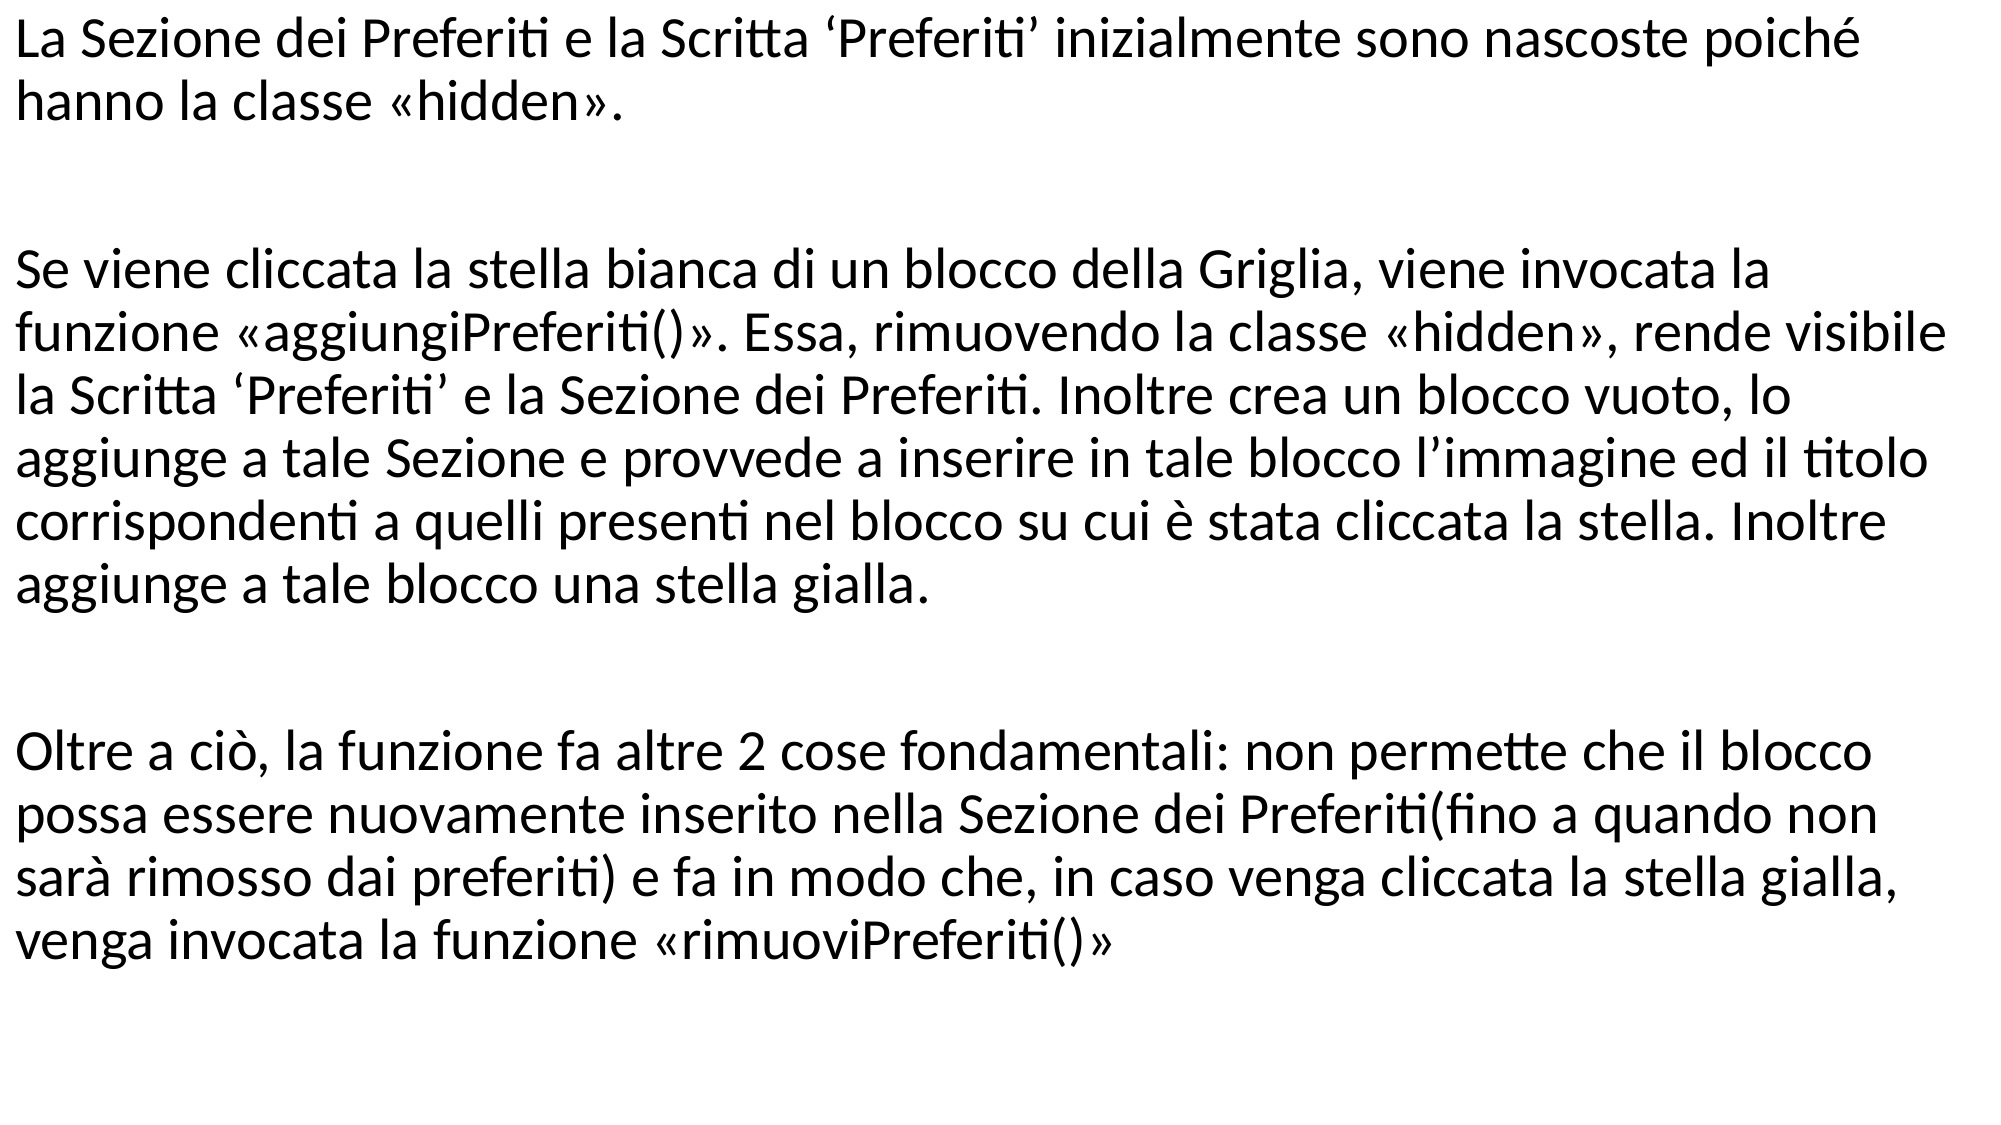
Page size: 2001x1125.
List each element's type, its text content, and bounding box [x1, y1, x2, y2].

list La Sezione dei Preferiti e la Scritta ‘Preferiti’ inizialmente sono nascoste poiché hanno la classe «hidden». Se viene cliccata la stella bianca di un blocco della Griglia, viene invocata la funzione «aggiungiPreferiti()». Essa, rimuovendo la classe «hidden», rende visibile la Scritta ‘Preferiti’ e la Sezione dei Preferiti. Inoltre crea un blocco vuoto, lo aggiunge a tale Sezione e provvede a inserire in tale blocco l’immagine ed il titolo corrispondenti a quelli presenti nel blocco su cui è stata cliccata la stella. Inoltre aggiunge a tale blocco una stella gialla. Oltre a ciò, la funzione fa altre 2 cose fondamentali: non permette che il blocco possa essere nuovamente inserito nella Sezione dei Preferiti(fino a quando non sarà rimosso dai preferiti) e fa in modo che, in caso venga cliccata la stella gialla, venga invocata la funzione «rimuoviPreferiti()» [0, 0, 2000, 1125]
